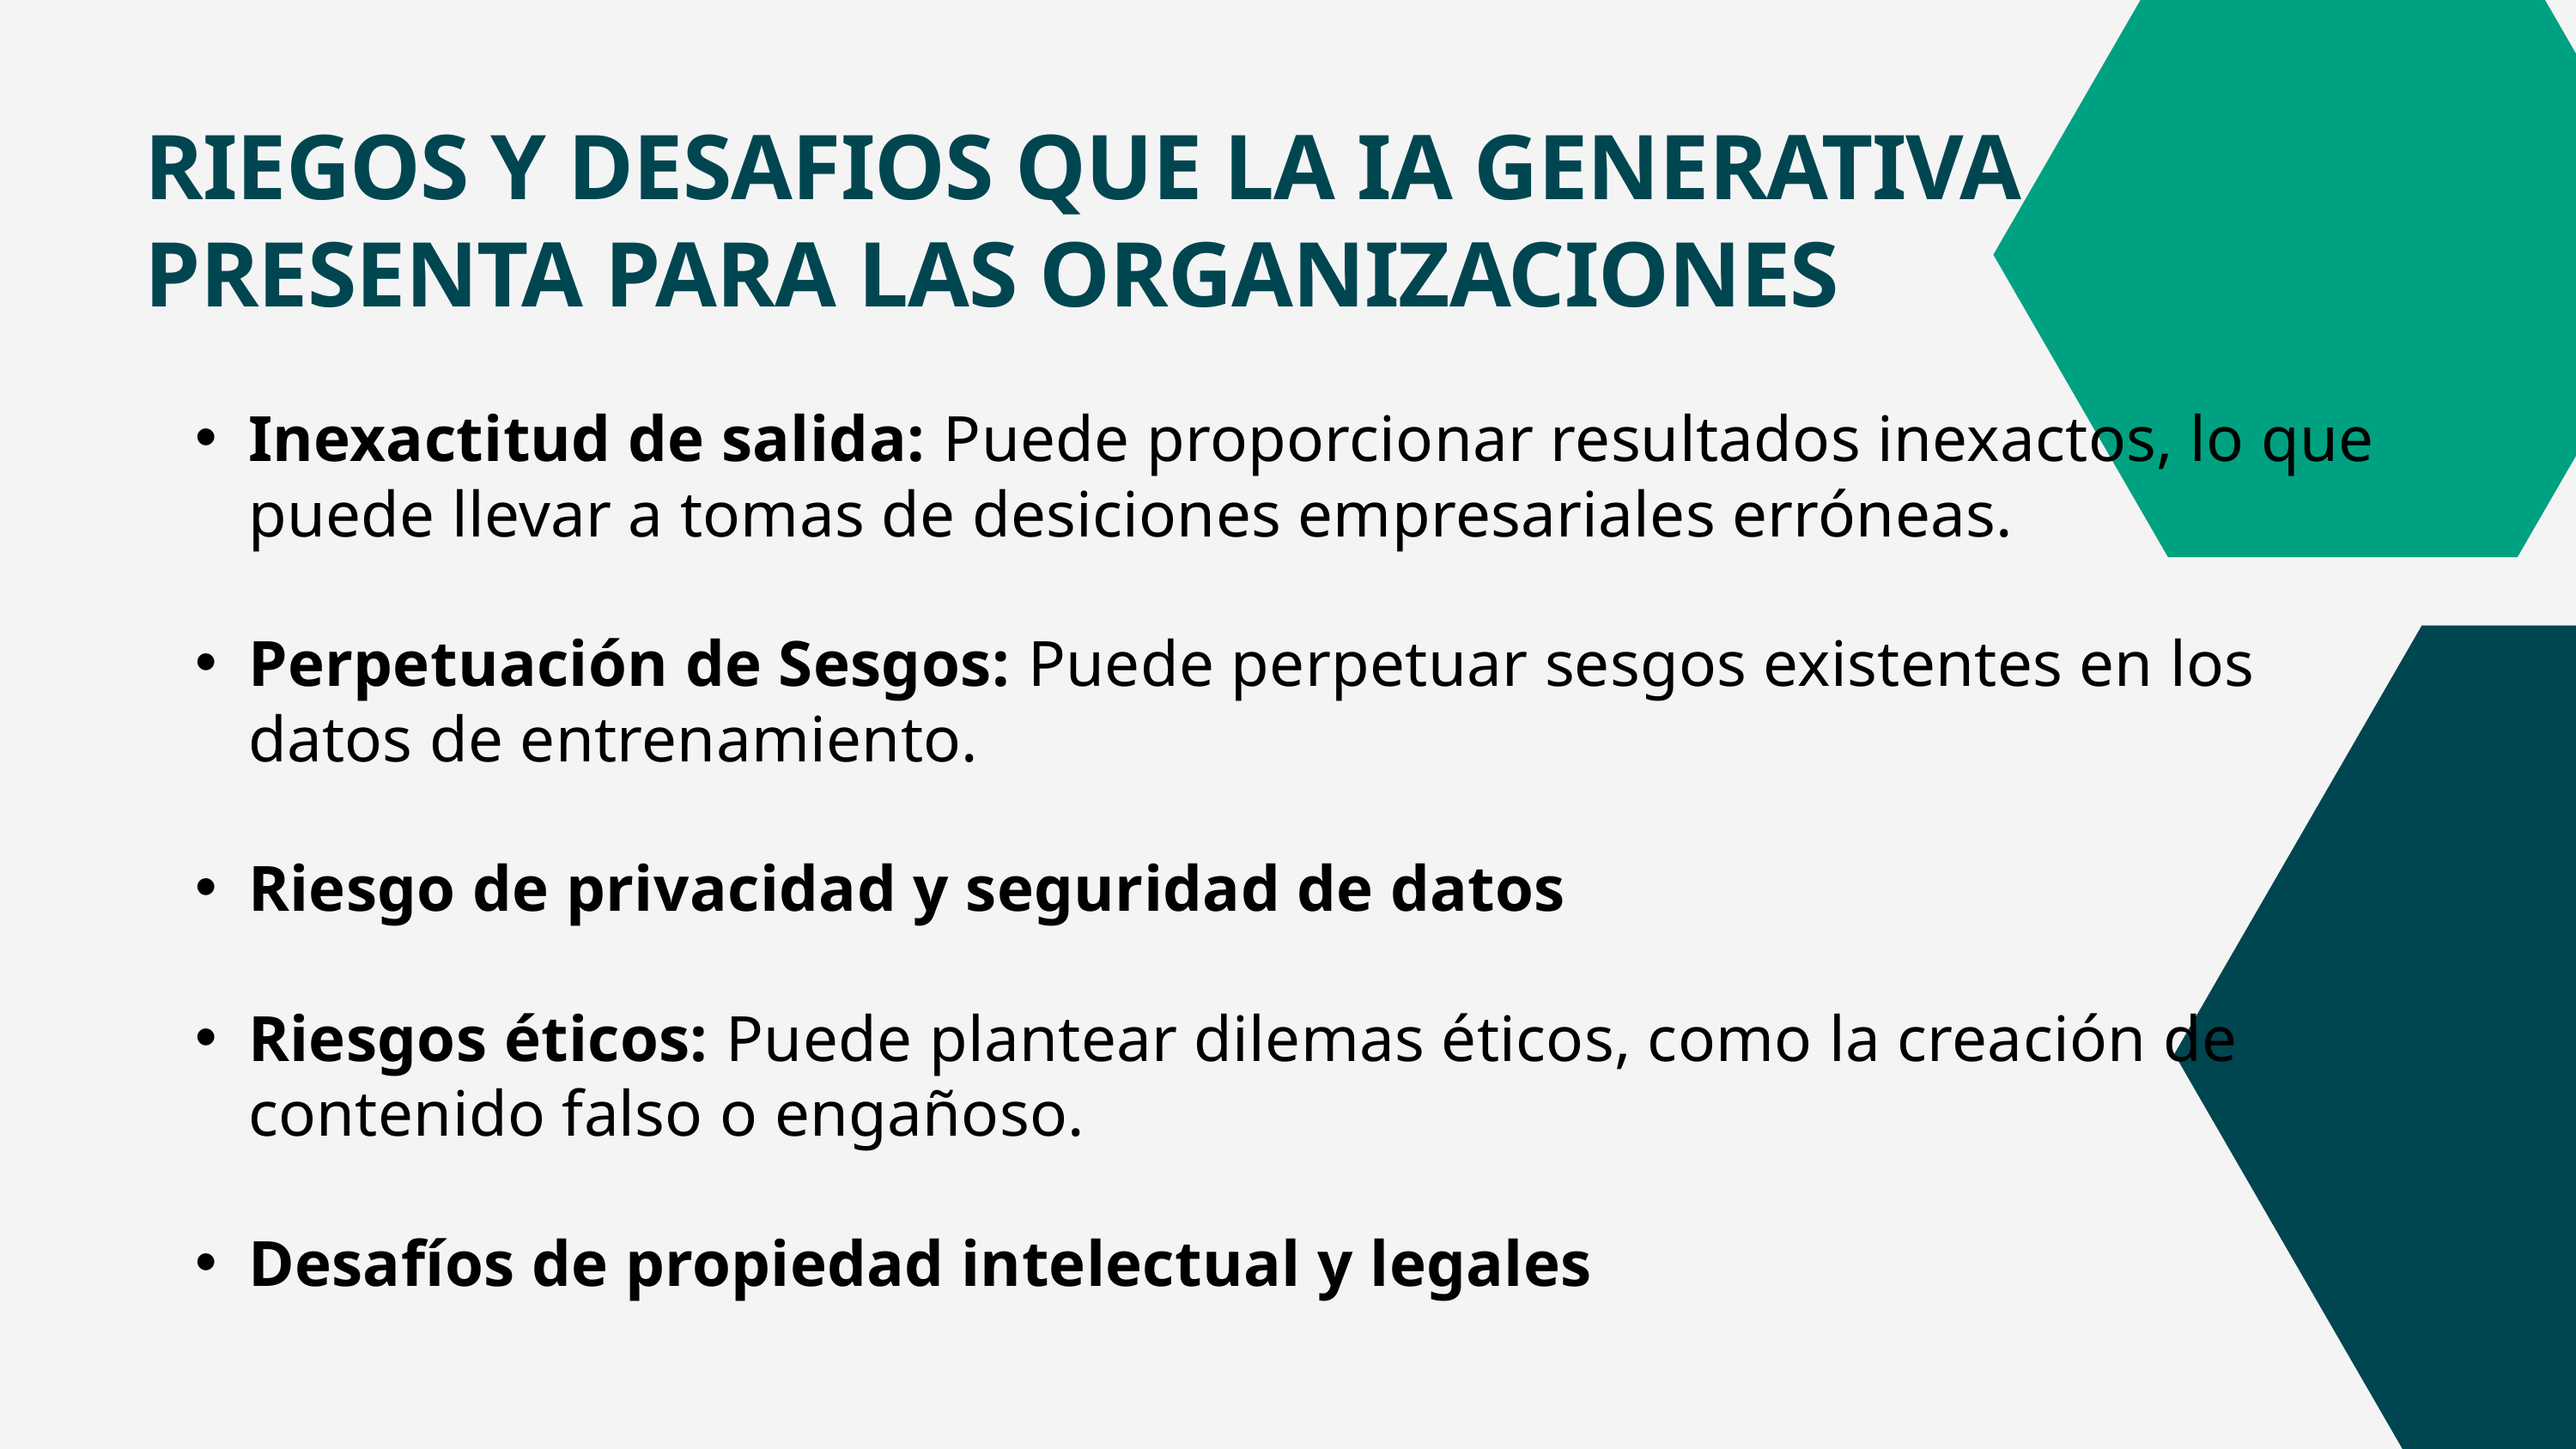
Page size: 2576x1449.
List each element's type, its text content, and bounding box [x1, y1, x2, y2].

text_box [1993, 0, 2576, 558]
text_box Inexactitud de salida: Puede proporcionar resultados inexactos, lo que puede llevar a tomas de desiciones empresariales erróneas. Perpetuación de Sesgos: Puede perpetuar sesgos existentes en los datos de entrenamiento. Riesgo de privacidad y seguridad de datos Riesgos éticos: Puede plantear dilemas éticos, como la creación de contenido falso o engañoso. Desafíos de propiedad intelectual y legales [142, 399, 2429, 1449]
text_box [2173, 625, 2576, 1449]
text_box RIEGOS Y DESAFIOS QUE LA IA GENERATIVA PRESENTA PARA LAS ORGANIZACIONES [144, 110, 1989, 325]
